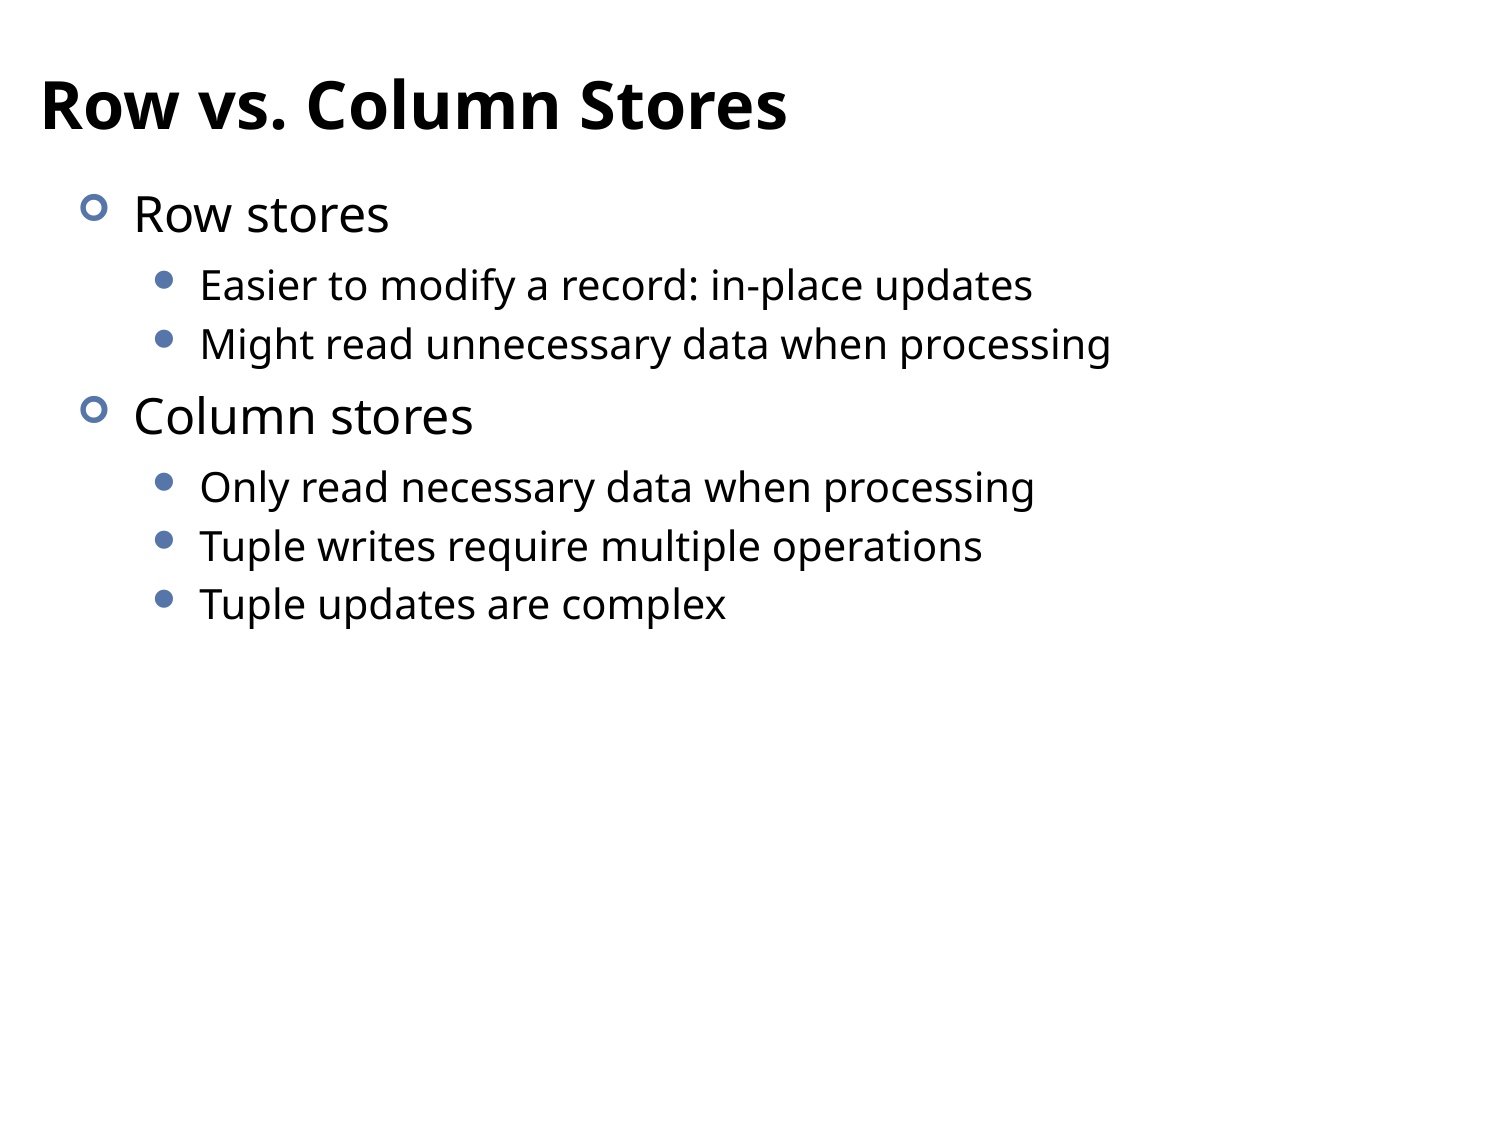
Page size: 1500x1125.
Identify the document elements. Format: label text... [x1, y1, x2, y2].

list Row stores Easier to modify a record: in-place updates Might read unnecessary data when processing Column stores Only read necessary data when processing Tuple writes require multiple operations Tuple updates are complex [62, 174, 1451, 1013]
title Row vs. Column Stores [24, 18, 1451, 188]
